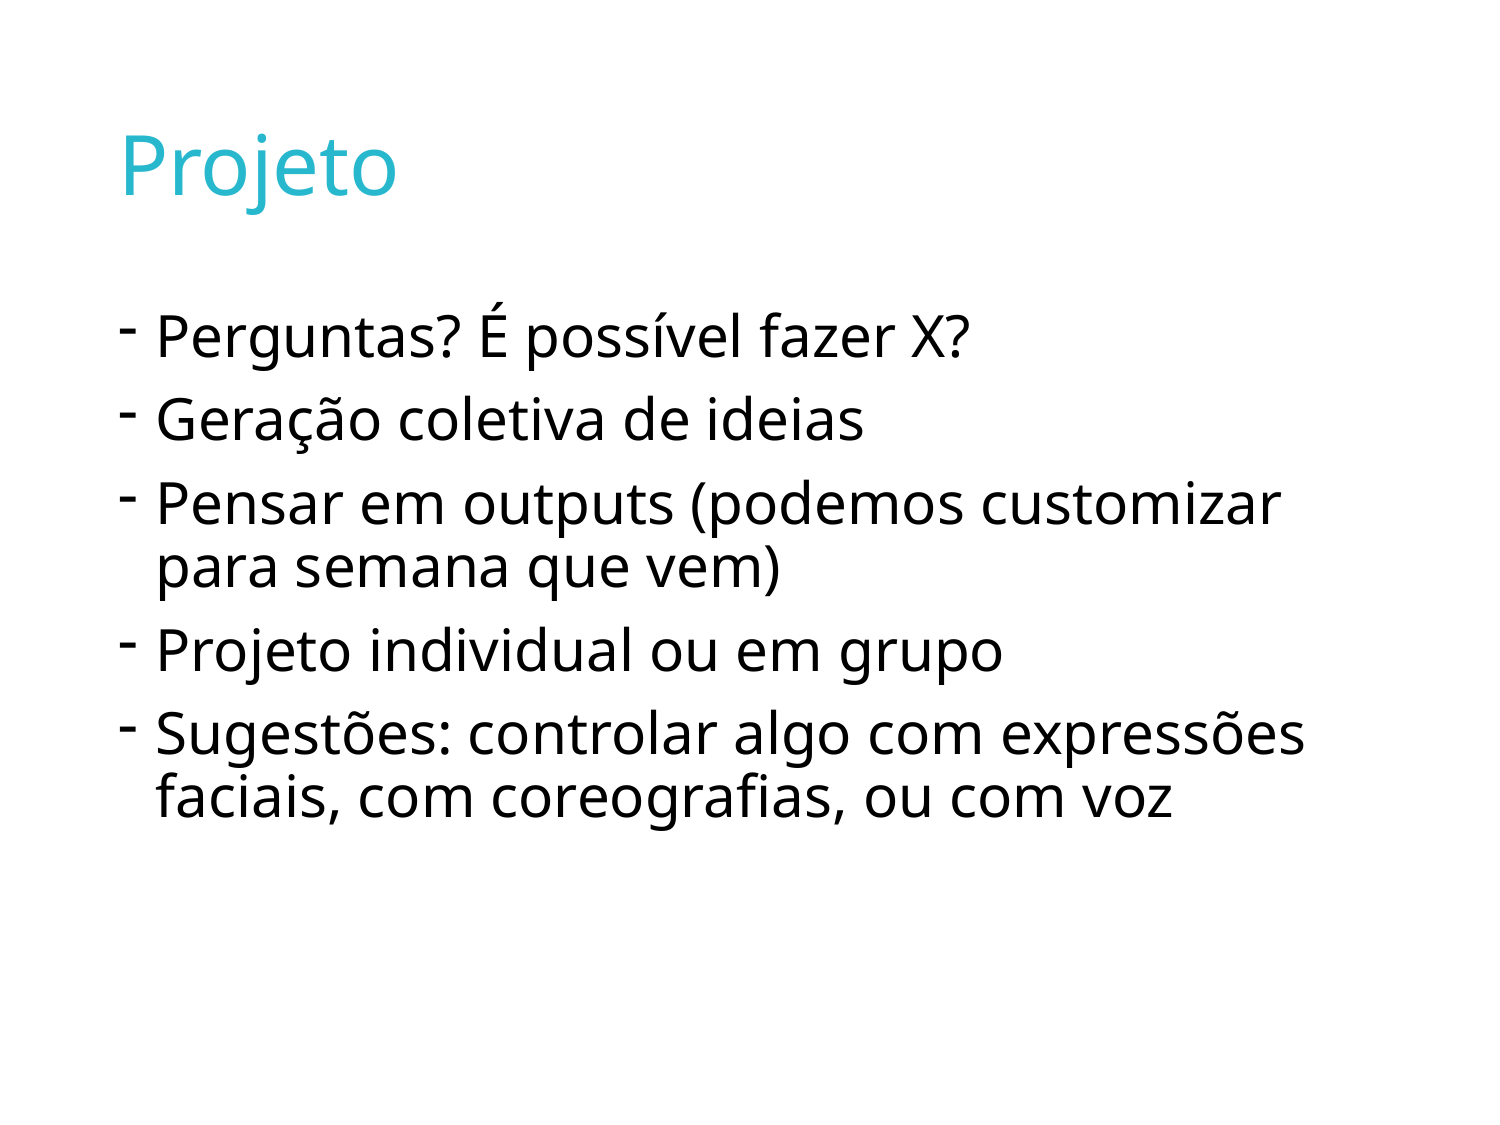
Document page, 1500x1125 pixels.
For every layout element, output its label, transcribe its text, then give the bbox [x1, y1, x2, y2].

list Perguntas? É possível fazer X? Geração coletiva de ideias Pensar em outputs (podemos customizar para semana que vem) Projeto individual ou em grupo Sugestões: controlar algo com expressões faciais, com coreografias, ou com voz [103, 299, 1397, 1014]
title Projeto [103, 59, 1397, 278]
